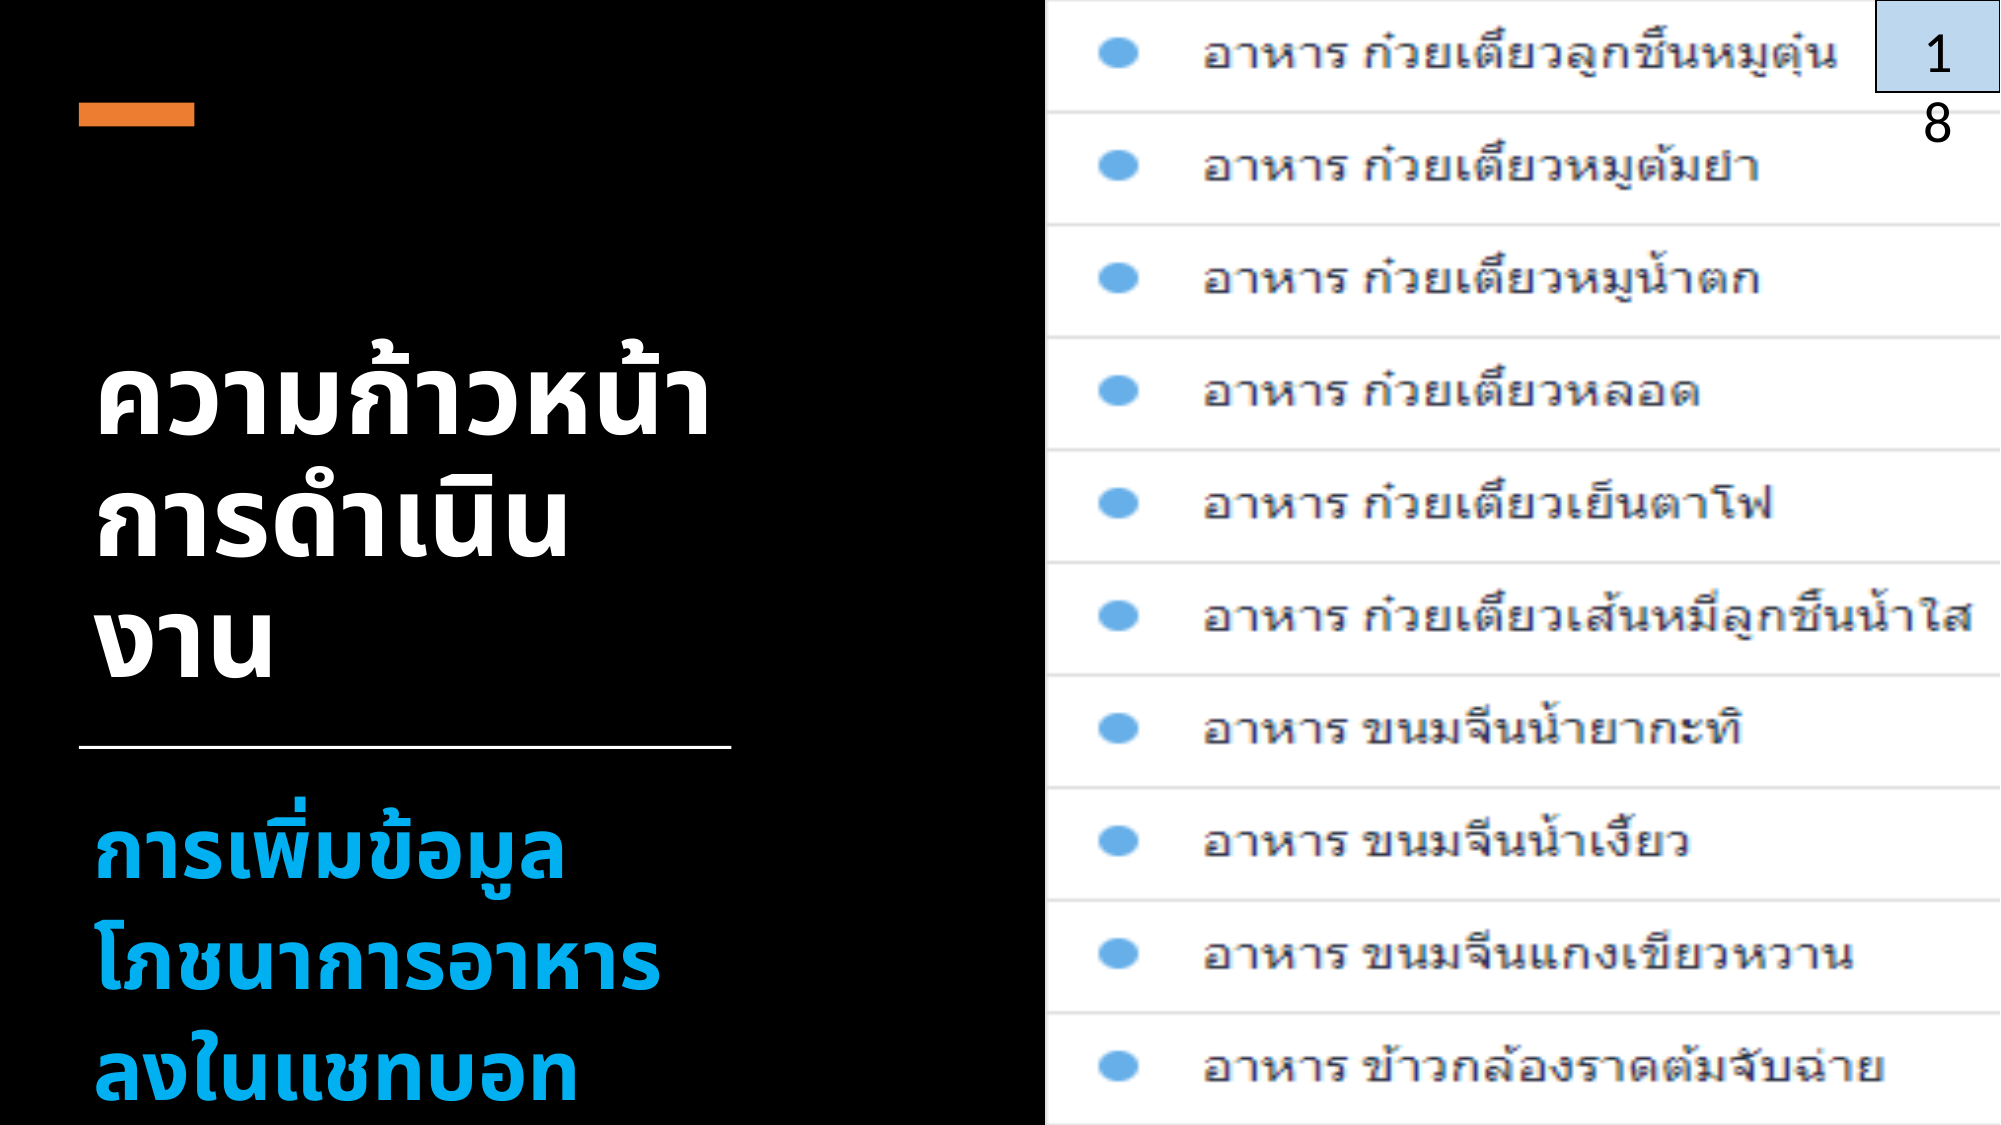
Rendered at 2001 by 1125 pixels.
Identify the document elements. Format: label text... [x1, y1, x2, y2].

text_box [78, 745, 732, 750]
text_box [0, 0, 1045, 1125]
title ความก้าวหน้า การดำเนินงาน [78, 184, 739, 710]
picture [1045, 0, 2000, 1125]
list การเพิ่มข้อมูล โภชนาการอาหาร ลงในแชทบอท [78, 799, 739, 998]
text_box [78, 102, 195, 128]
